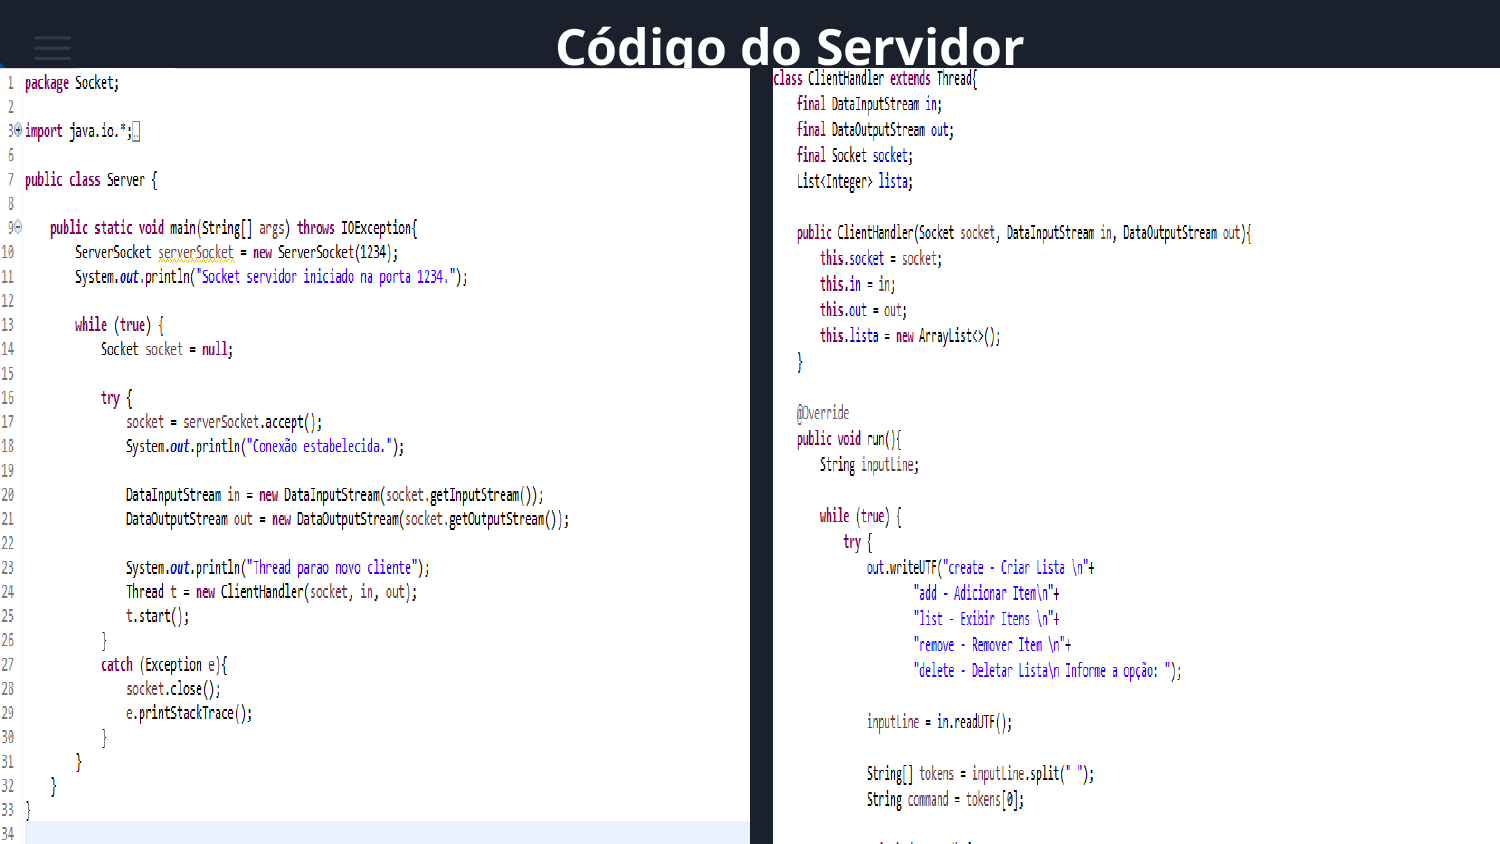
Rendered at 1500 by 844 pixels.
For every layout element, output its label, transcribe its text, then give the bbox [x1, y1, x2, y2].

title Código do Servidor [212, 0, 1368, 97]
picture [0, 68, 751, 844]
picture [773, 68, 1500, 844]
